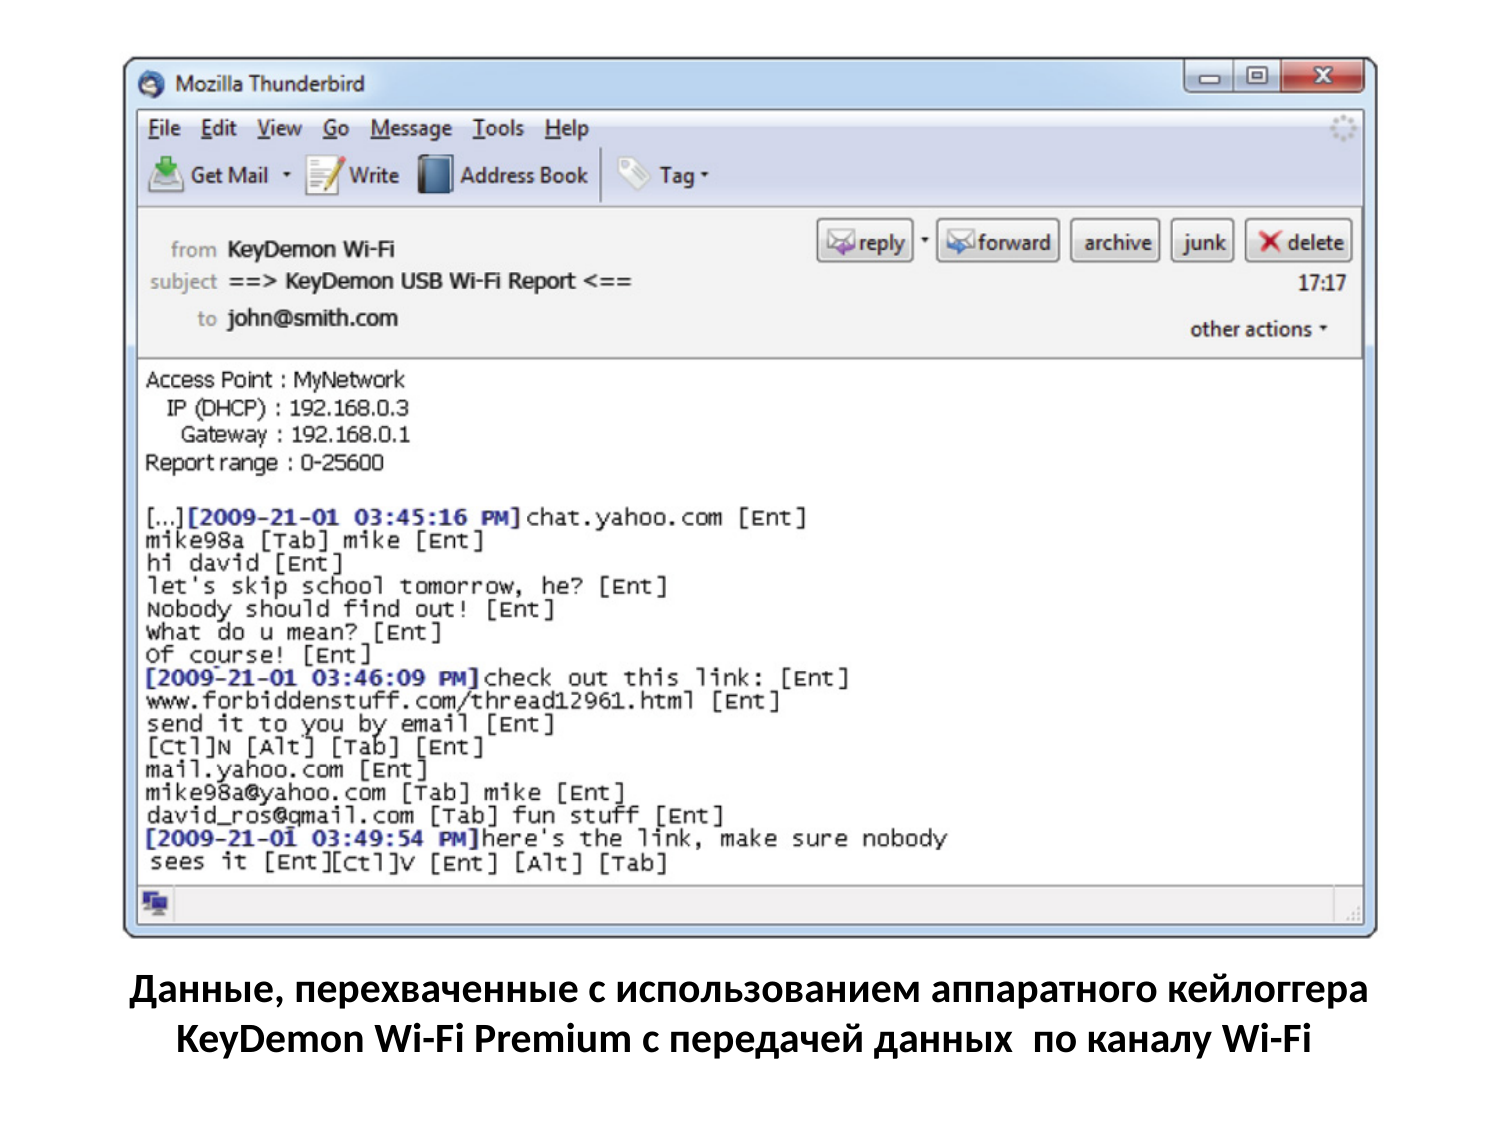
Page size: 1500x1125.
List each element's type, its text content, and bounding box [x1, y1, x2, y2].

text_box Данные, перехваченные с использованием аппаратного кейлоггера KeyDemon Wi-Fi Premium с передачей данных по каналу Wi-Fi [11, 953, 1477, 1069]
picture [98, 41, 1407, 962]
